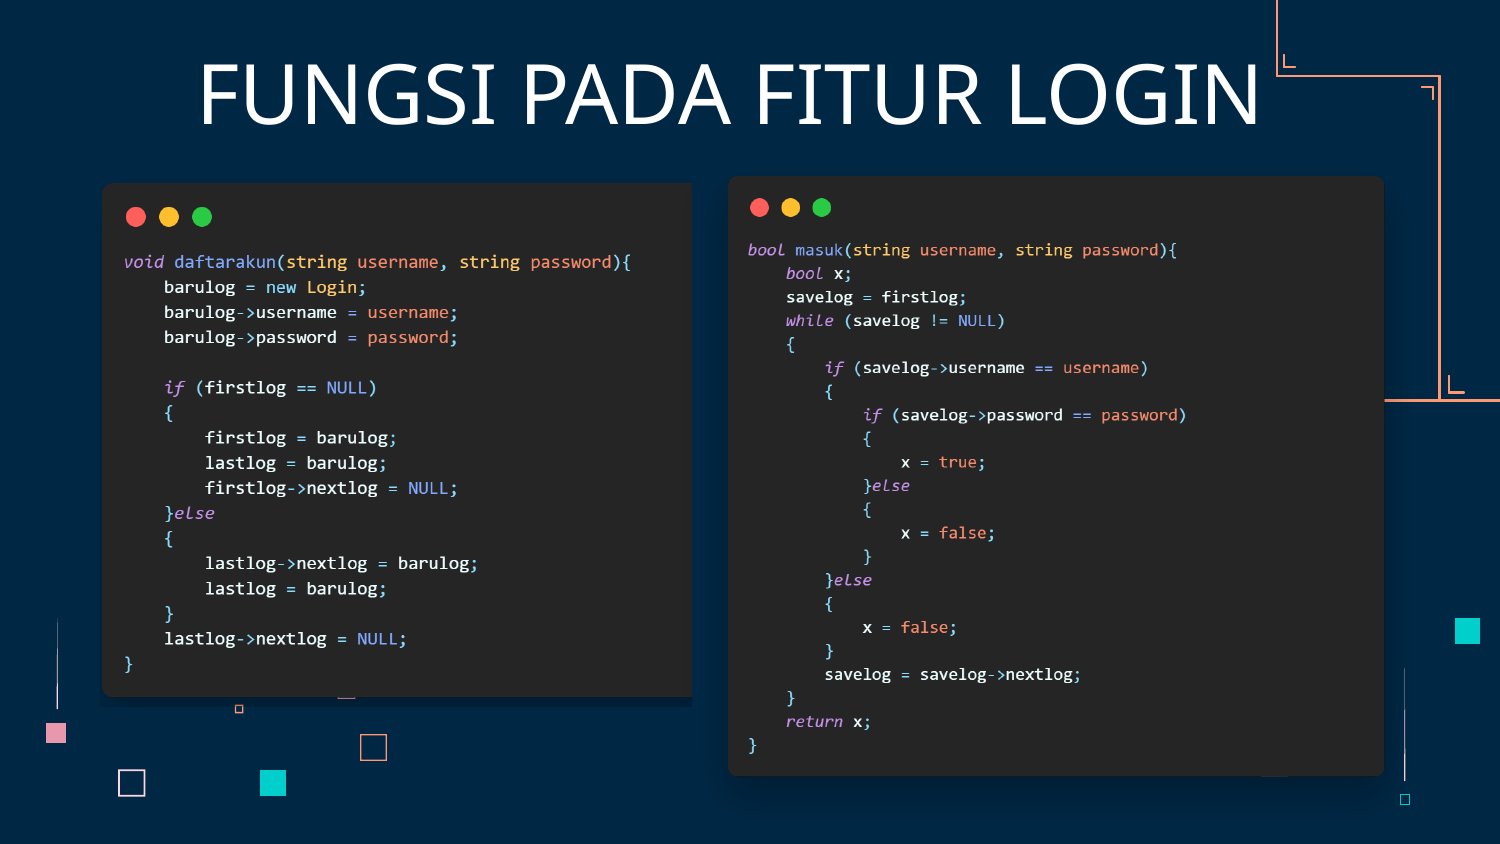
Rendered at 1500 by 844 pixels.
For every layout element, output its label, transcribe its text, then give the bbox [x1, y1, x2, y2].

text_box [99, 126, 1434, 826]
title FUNGSI PADA FITUR LOGIN [32, 61, 1271, 157]
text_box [1276, 0, 1500, 402]
